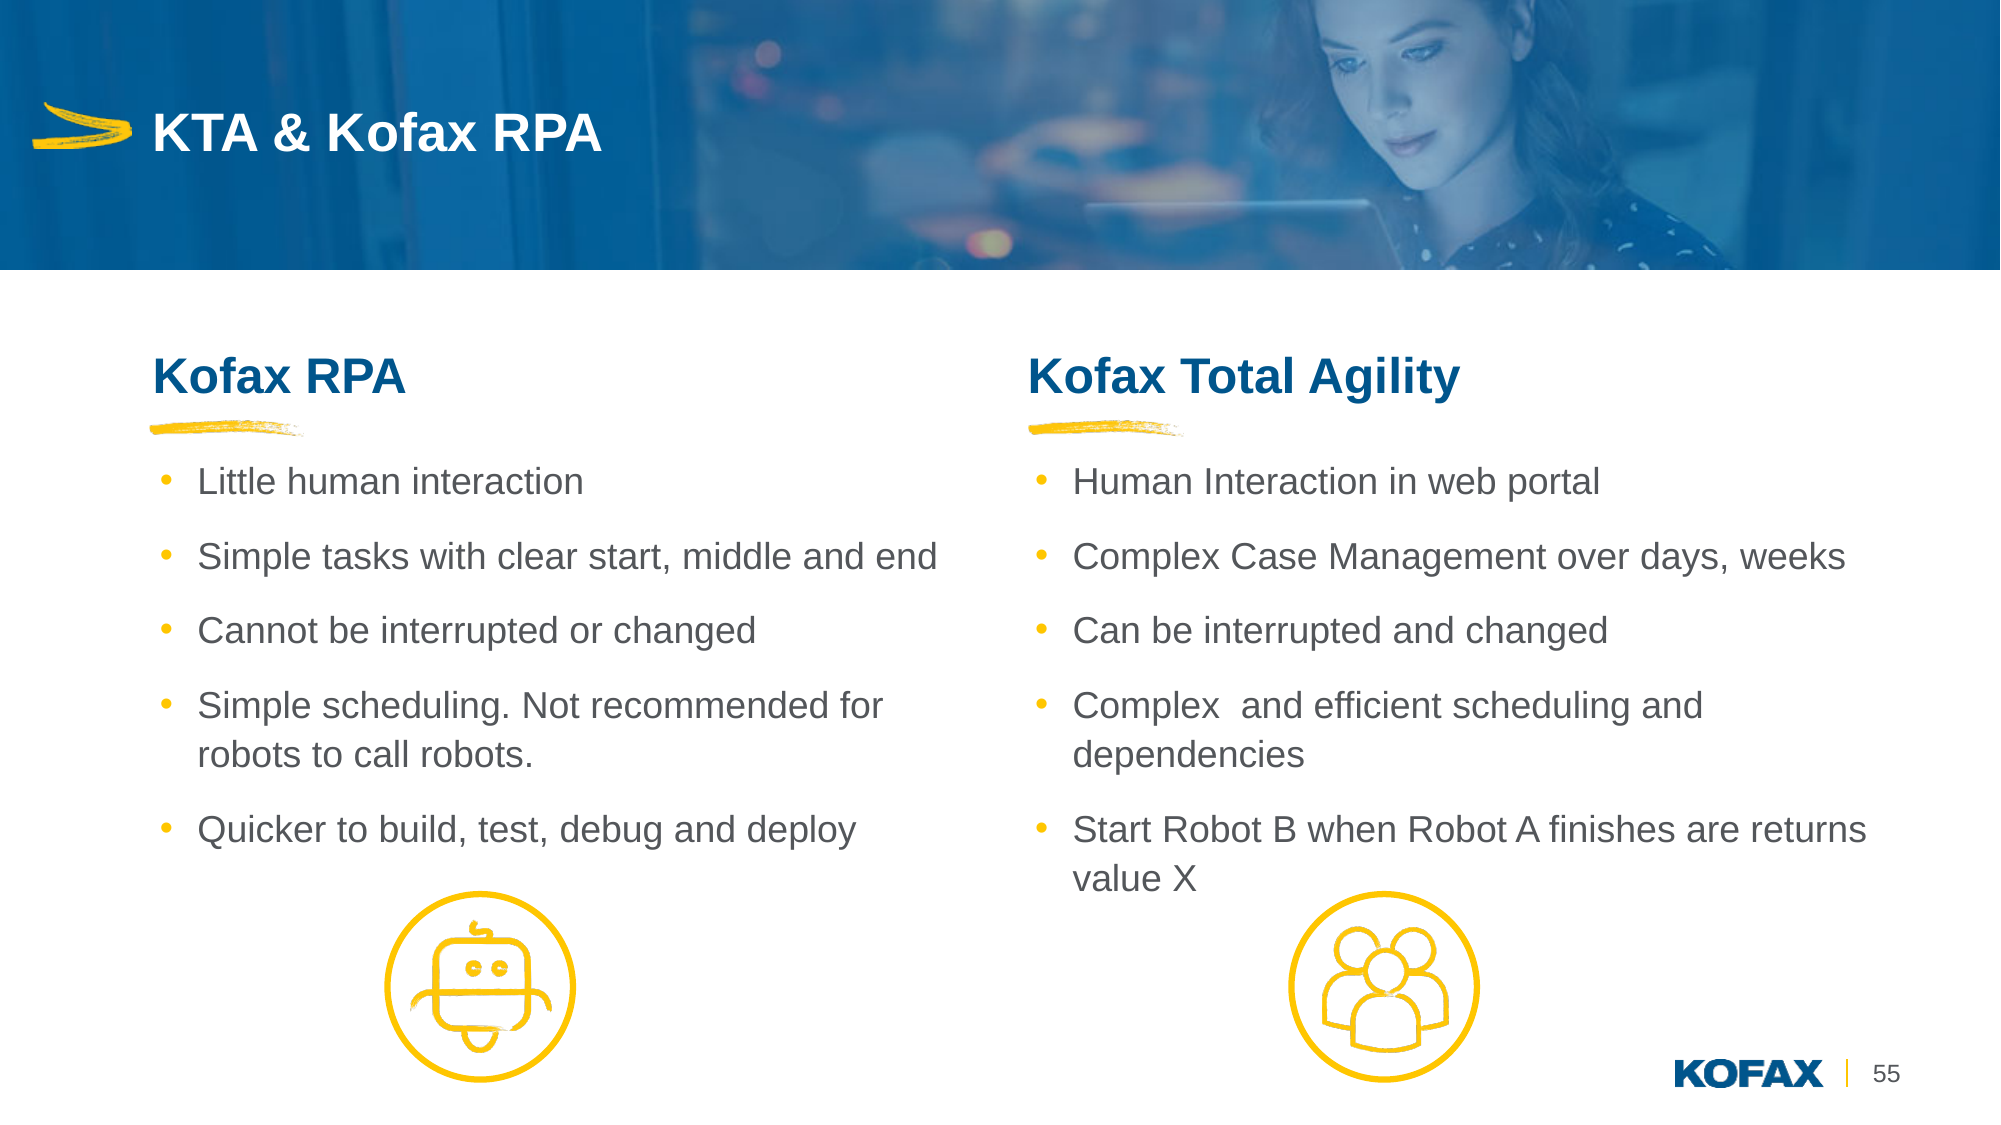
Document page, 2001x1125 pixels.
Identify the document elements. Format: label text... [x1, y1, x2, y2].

picture [1029, 411, 1184, 445]
slide_number 55 [1857, 1042, 1959, 1103]
list Kofax Total Agility [1012, 275, 1914, 411]
list Kofax RPA [137, 275, 984, 411]
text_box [387, 894, 573, 1080]
list Little human interaction Simple tasks with clear start, middle and end Cannot be interrupted or changed Simple scheduling. Not recommended for robots to call robots. Quicker to build, test, debug and deploy [137, 445, 988, 1016]
list Human Interaction in web portal Complex Case Management over days, weeks Can be interrupted and changed Complex and efficient scheduling and dependencies Start Robot B when Robot A finishes are returns value X [1012, 445, 1913, 1016]
picture [0, 0, 2000, 270]
picture [1675, 1059, 1824, 1088]
title KTA & Kofax RPA [137, 97, 1914, 231]
picture [150, 411, 304, 445]
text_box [1291, 894, 1477, 1080]
